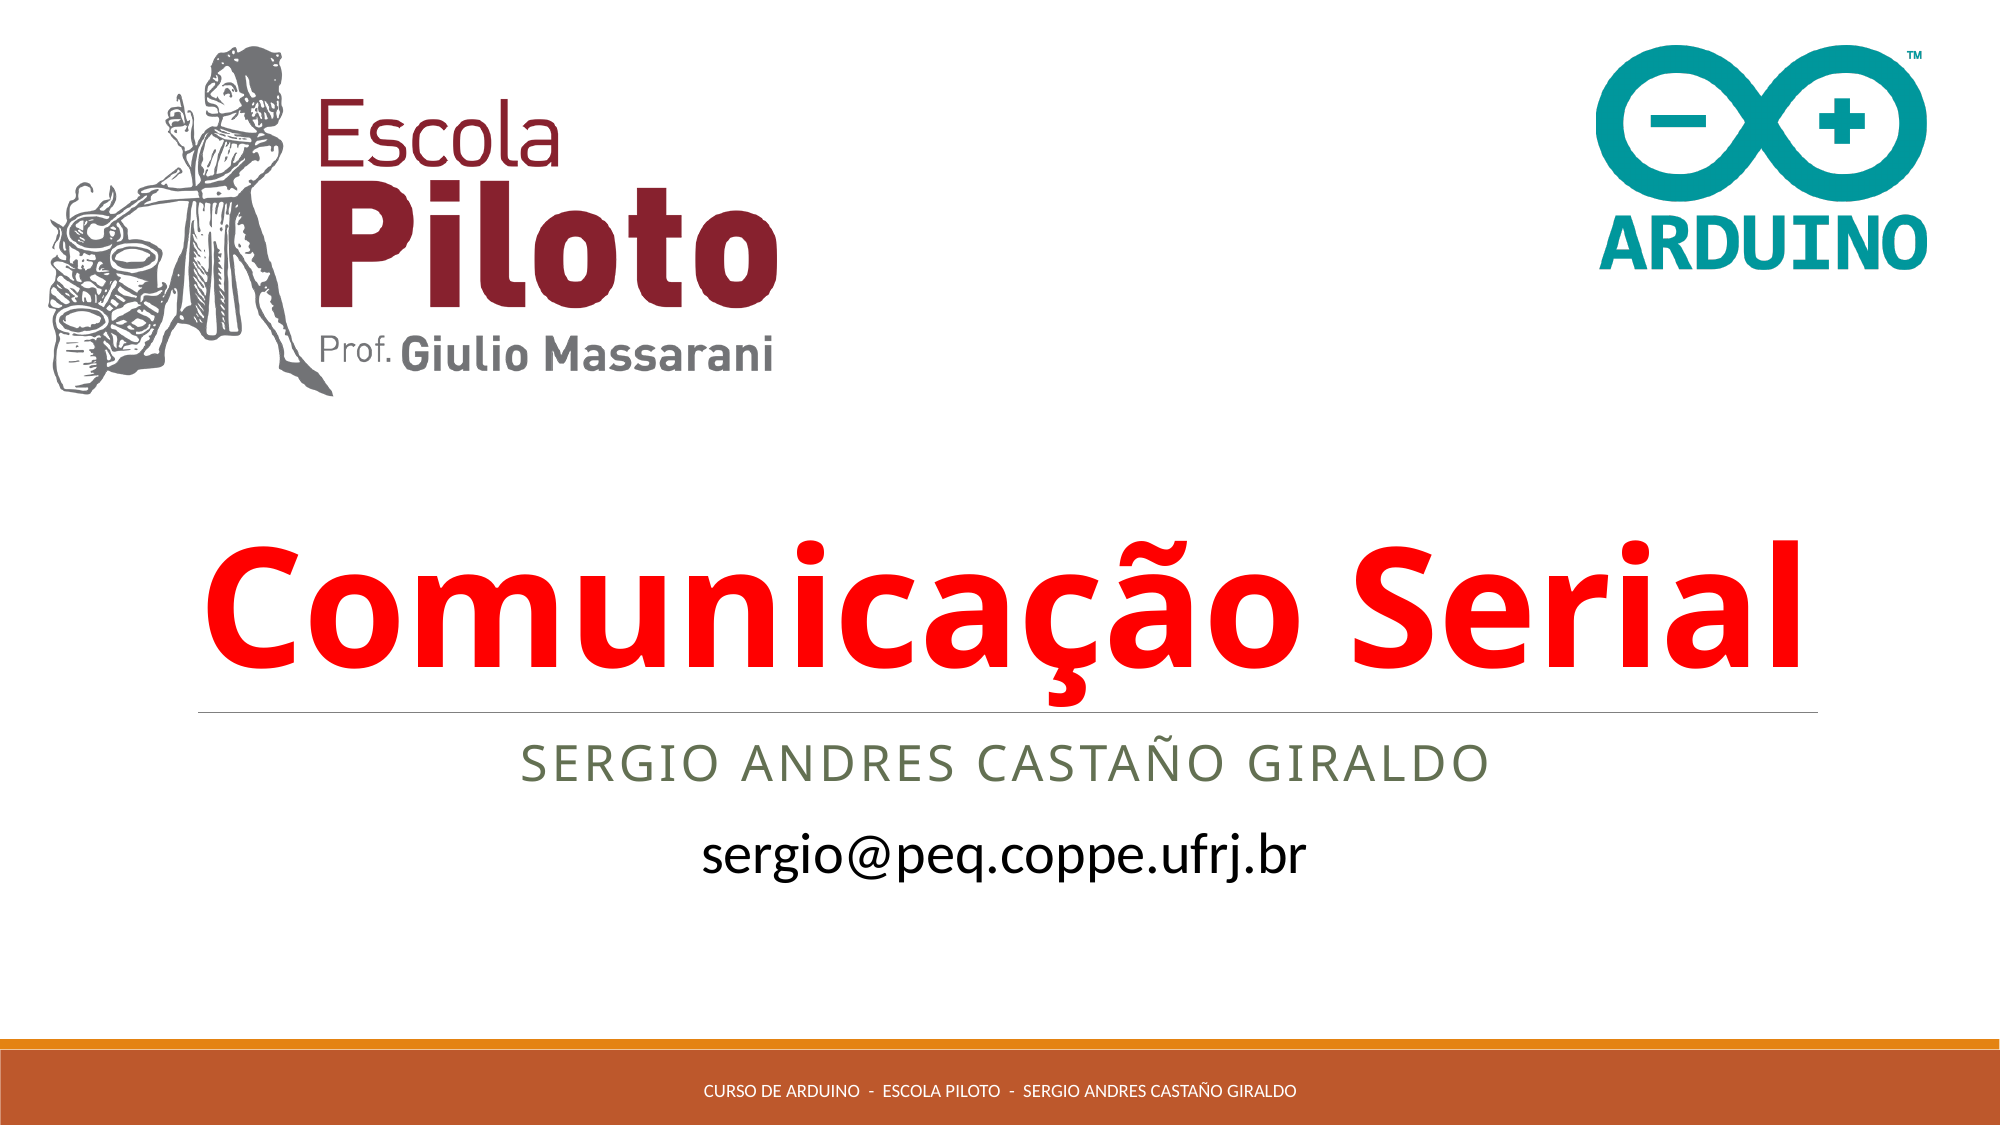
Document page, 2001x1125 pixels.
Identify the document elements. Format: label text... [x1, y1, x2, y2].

title Comunicação Serial [180, 124, 1830, 710]
picture [1596, 44, 1927, 271]
text_box sergio@peq.coppe.ufrj.br [686, 807, 1324, 893]
subtitle SERGIO ANDRES CASTAÑO GIRALDO [180, 730, 1831, 919]
footer Curso de Arduino - Escola Piloto - Sergio Andres Castaño Giraldo [604, 1059, 1396, 1120]
picture [43, 25, 784, 418]
